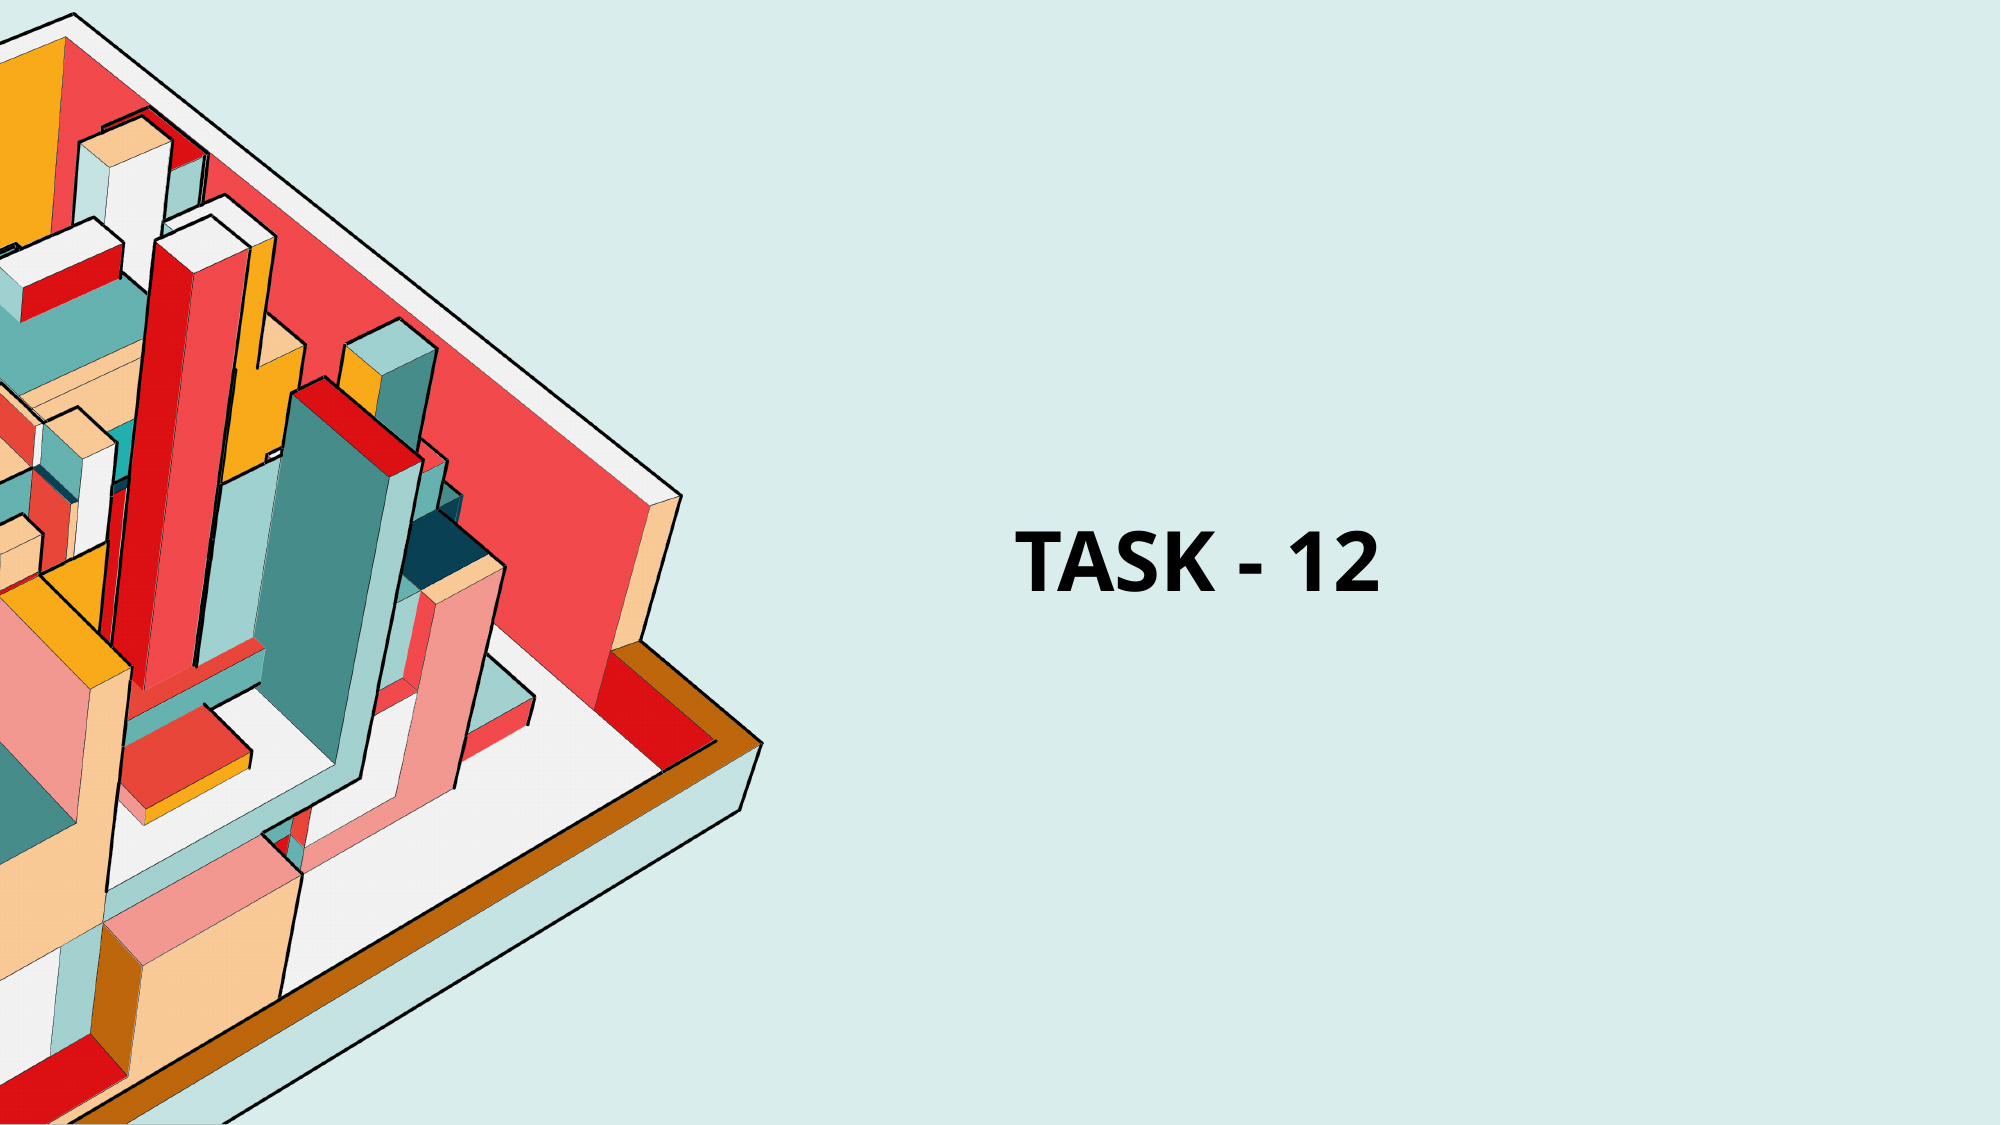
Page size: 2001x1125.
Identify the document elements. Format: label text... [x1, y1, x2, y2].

picture [0, 0, 765, 1125]
title TASK - 12 [999, 72, 1926, 617]
